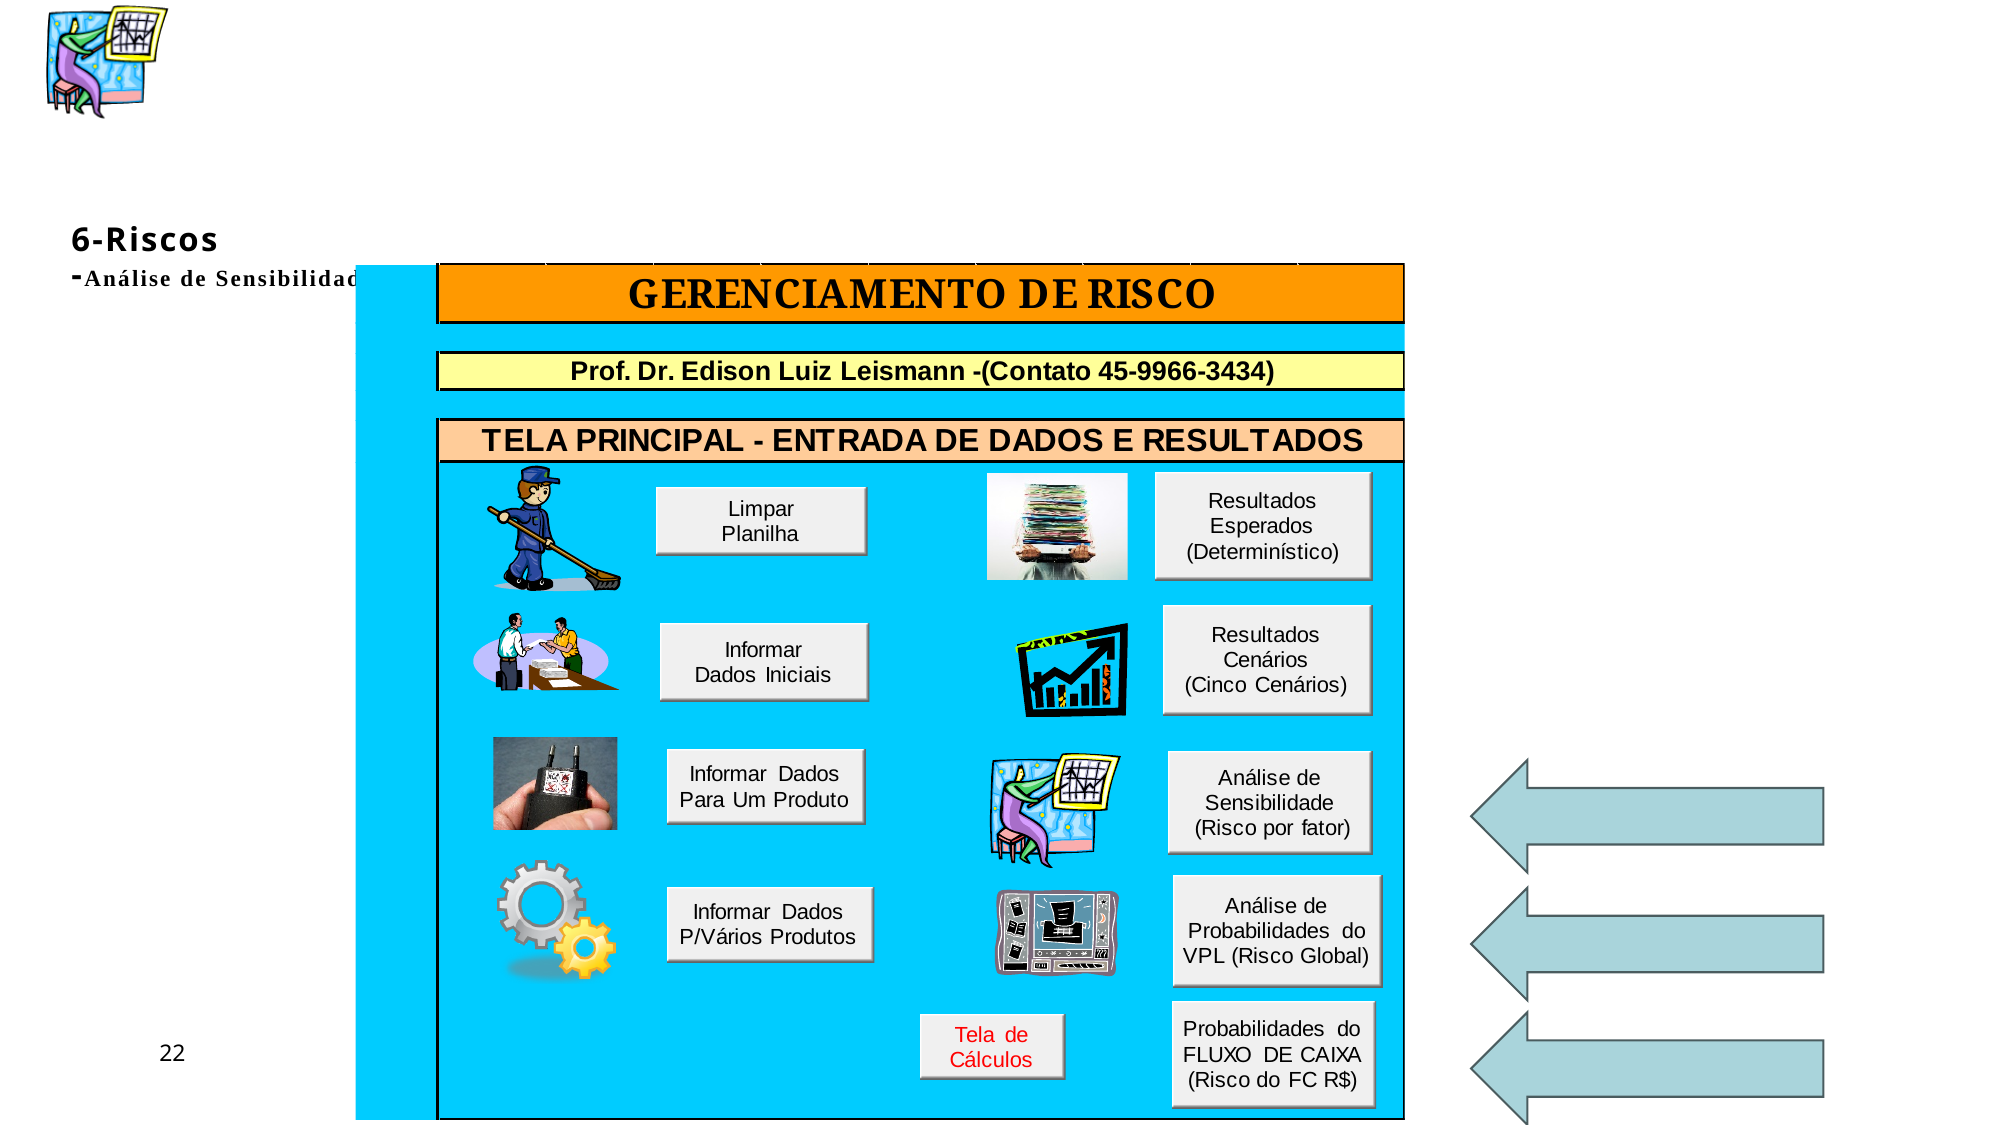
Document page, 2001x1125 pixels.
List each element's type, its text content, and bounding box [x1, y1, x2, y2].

picture [353, 263, 1407, 1122]
picture [45, 3, 171, 121]
slide_number 22 [159, 1038, 246, 1080]
title 6-Riscos -Análise de Sensibilidade, Análise de Cenários, Probabilidade (Simulação de Monte Carlo). [71, 221, 1768, 322]
text_box [1469, 757, 1825, 876]
text_box [1469, 1009, 1825, 1125]
text_box [1469, 885, 1825, 1003]
